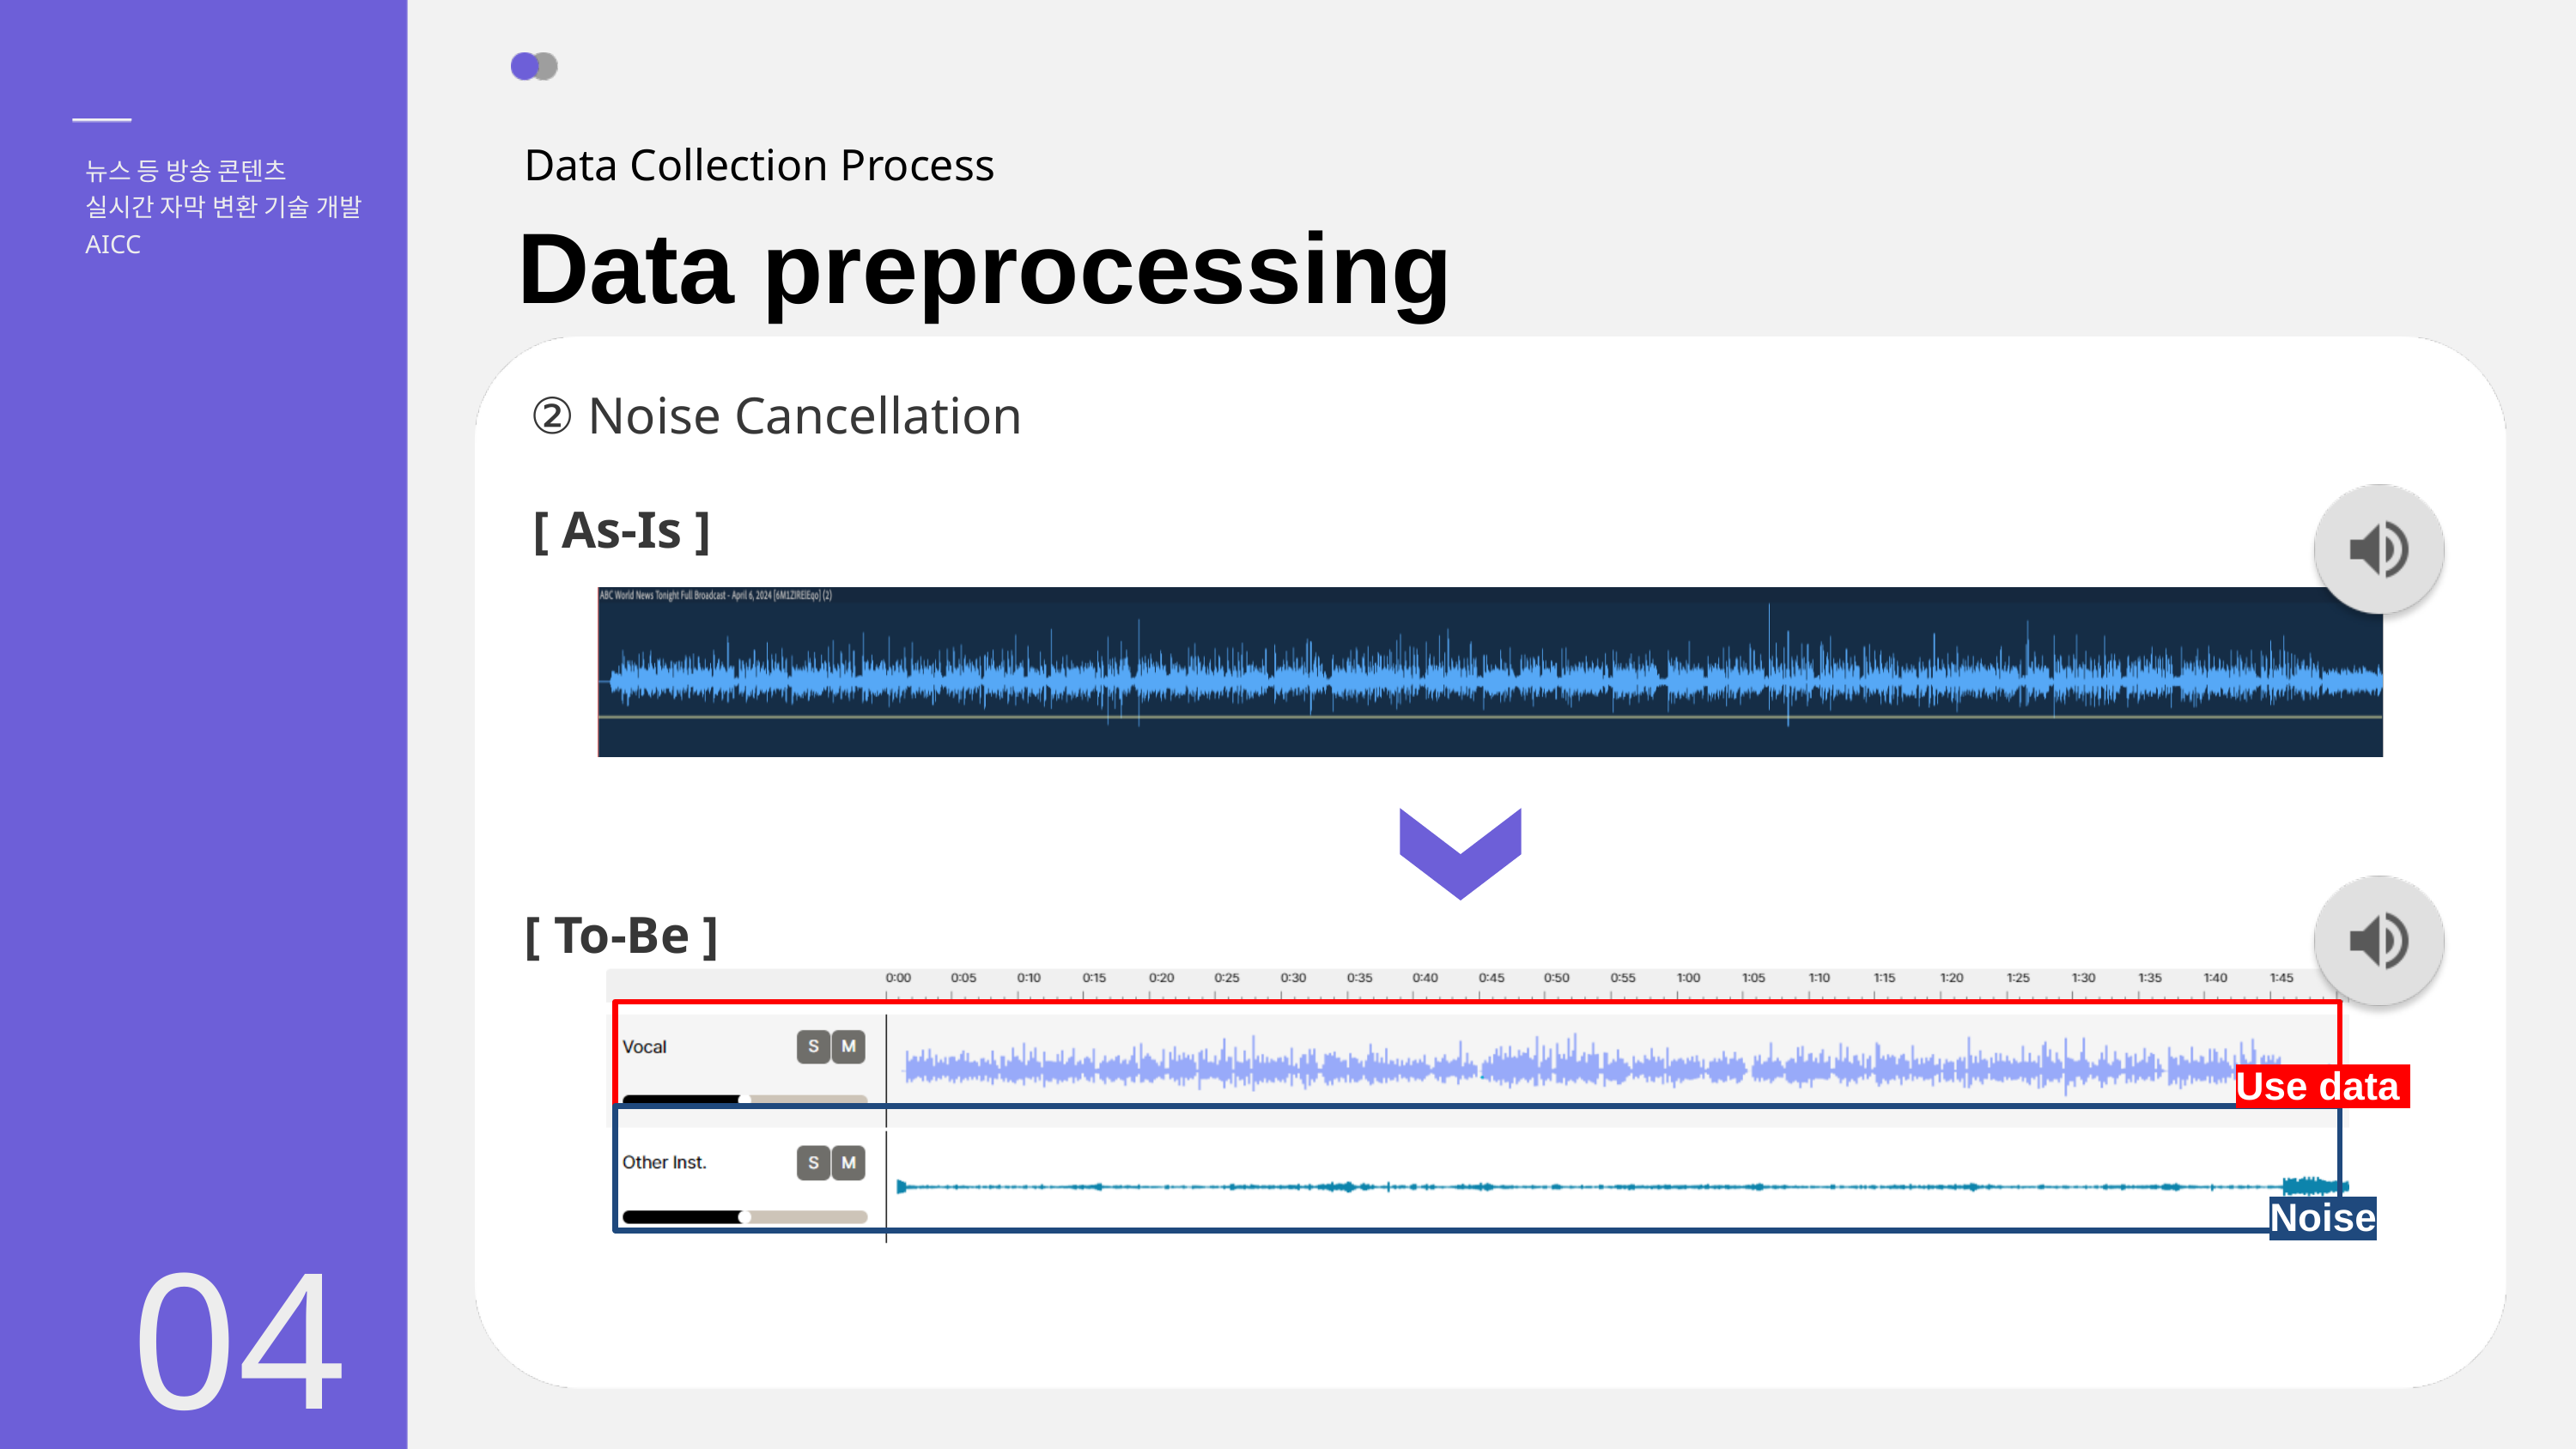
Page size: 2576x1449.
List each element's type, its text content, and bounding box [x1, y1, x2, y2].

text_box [598, 472, 2458, 757]
text_box 뉴스 등 방송 콘텐츠 실시간 자막 변환 기술 개발 [85, 149, 524, 221]
text_box [ As-Is ] [487, 485, 594, 558]
text_box [ To-Be ] [500, 890, 602, 963]
text_box [474, 336, 2507, 1389]
text_box ② Noise Cancellation [530, 372, 2500, 445]
text_box [0, 0, 408, 1449]
text_box [540, 52, 559, 82]
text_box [605, 864, 2458, 1254]
text_box Data Collection Process [524, 128, 2397, 179]
text_box AICC [85, 222, 501, 259]
text_box [1400, 808, 1522, 863]
text_box [72, 118, 133, 123]
text_box 04 [131, 1176, 401, 1447]
text_box [511, 52, 540, 82]
text_box Data preprocessing [517, 179, 2576, 324]
